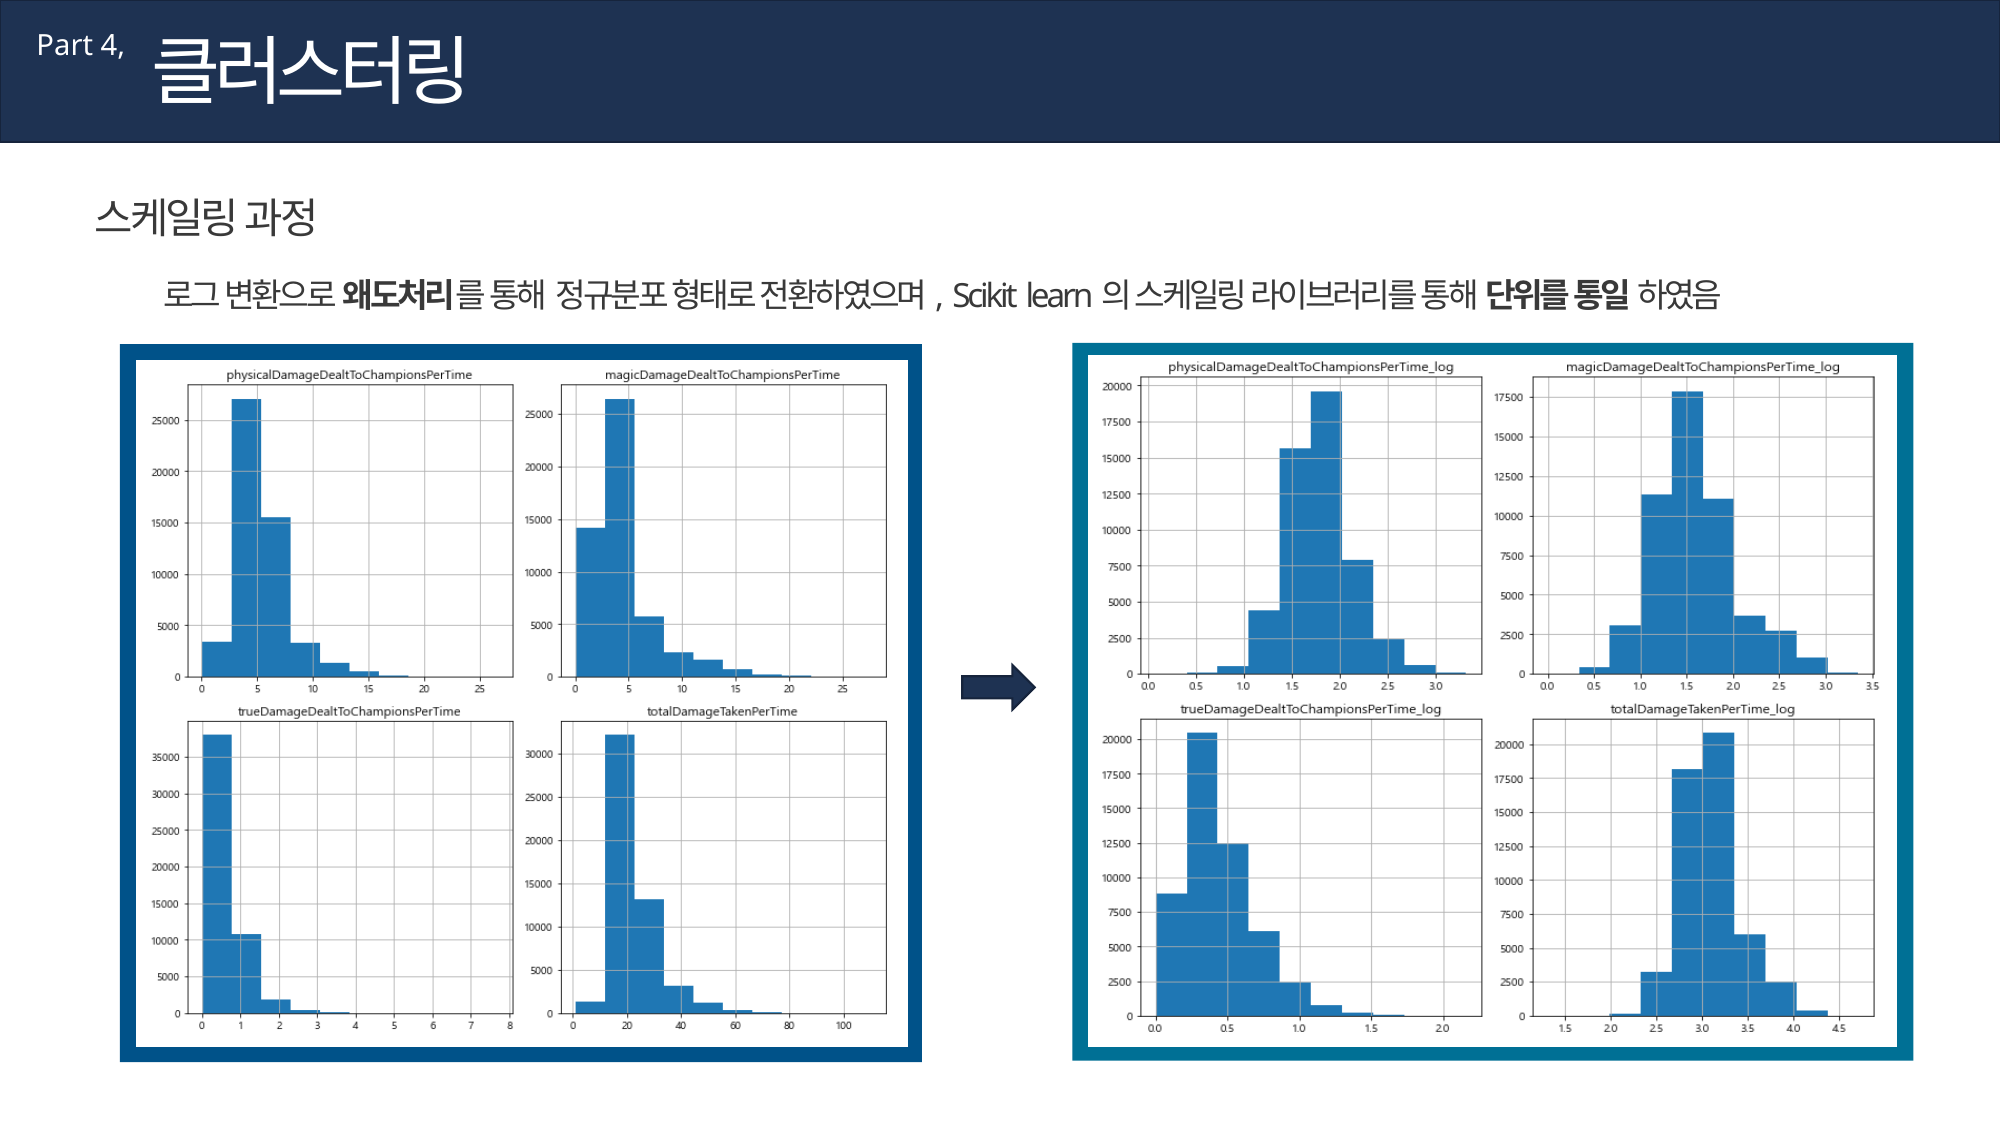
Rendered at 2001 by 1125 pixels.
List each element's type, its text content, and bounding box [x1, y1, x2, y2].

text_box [83, 184, 1917, 323]
text_box [0, 0, 2000, 143]
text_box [1072, 342, 1914, 1061]
text_box [961, 662, 1037, 713]
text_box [119, 344, 922, 1063]
text_box Part 4, [21, 19, 148, 69]
text_box 클러스터링 [136, 16, 487, 122]
